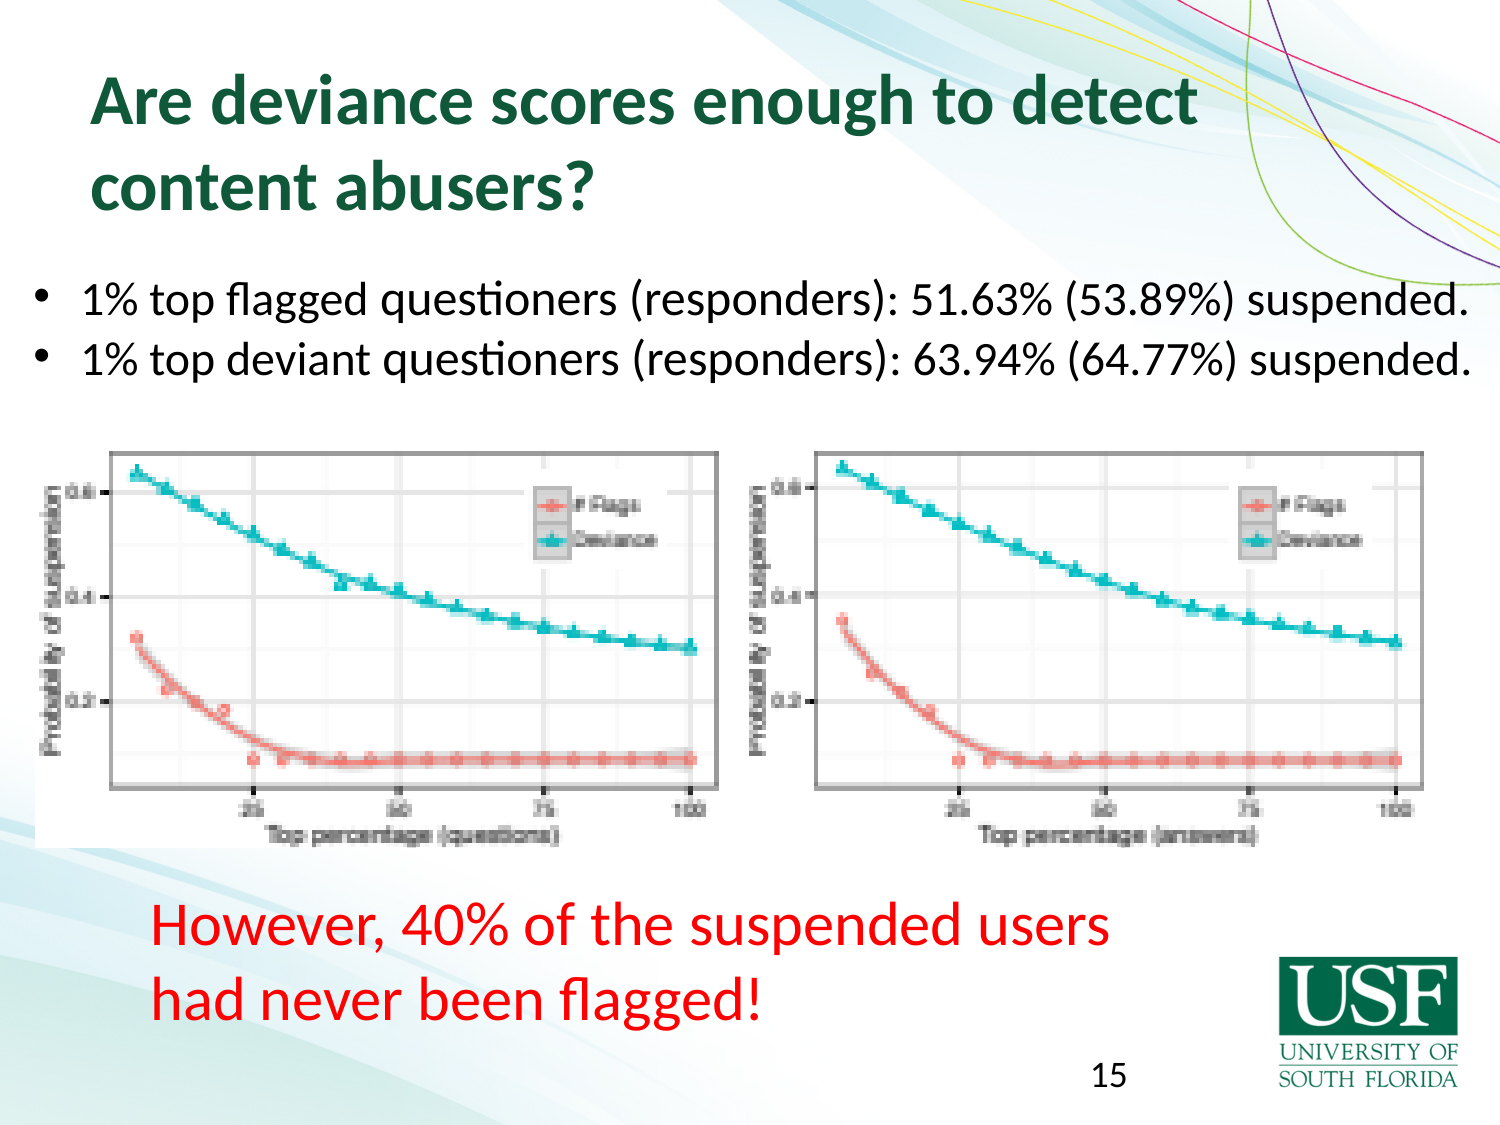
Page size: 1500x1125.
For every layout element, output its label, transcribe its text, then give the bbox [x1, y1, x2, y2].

picture [0, 0, 1500, 1125]
text_box 1% top flagged questioners (responders): 51.63% (53.89%) suspended. 1% top deviant questioners (responders): 63.94% (64.77%) suspended. [18, 257, 1500, 393]
title Are deviance scores enough to detect content abusers? [75, 45, 1425, 233]
text_box However, 40% of the suspended users had never been flagged! [135, 876, 1476, 1041]
slide_number 15 [1074, 1042, 1425, 1103]
